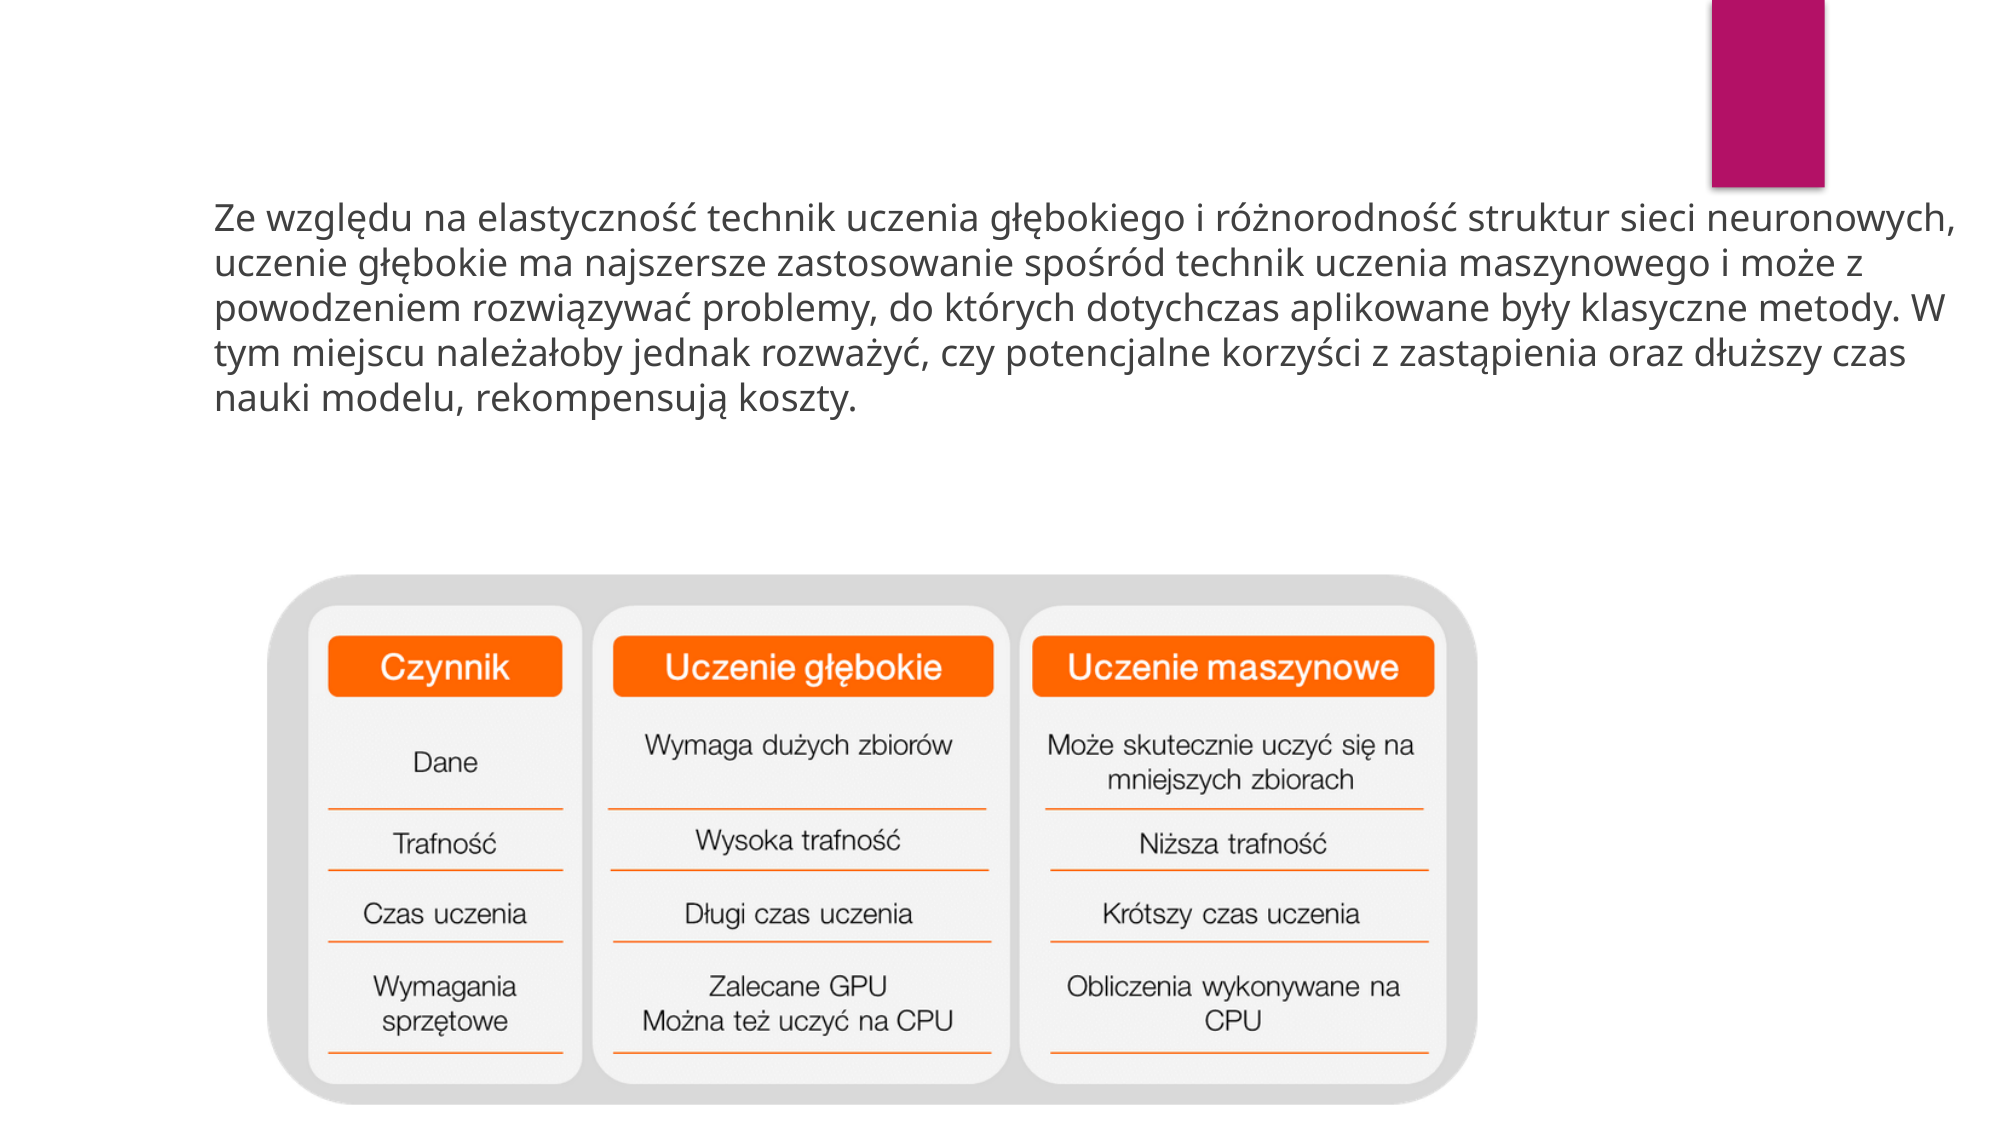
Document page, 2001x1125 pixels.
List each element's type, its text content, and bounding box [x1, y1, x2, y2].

picture [258, 562, 1496, 1110]
list Ze względu na elastyczność technik uczenia głębokiego i różnorodność struktur sieci neuronowych, uczenie głębokie ma najszersze zastosowanie spośród technik uczenia maszynowego i może z powodzeniem rozwiązywać problemy, do których dotychczas aplikowane były klasyczne metody. W tym miejscu należałoby jednak rozważyć, czy potencjalne korzyści z zastąpienia oraz dłuższy czas nauki modelu, rekompensują koszty. [198, 186, 2000, 586]
